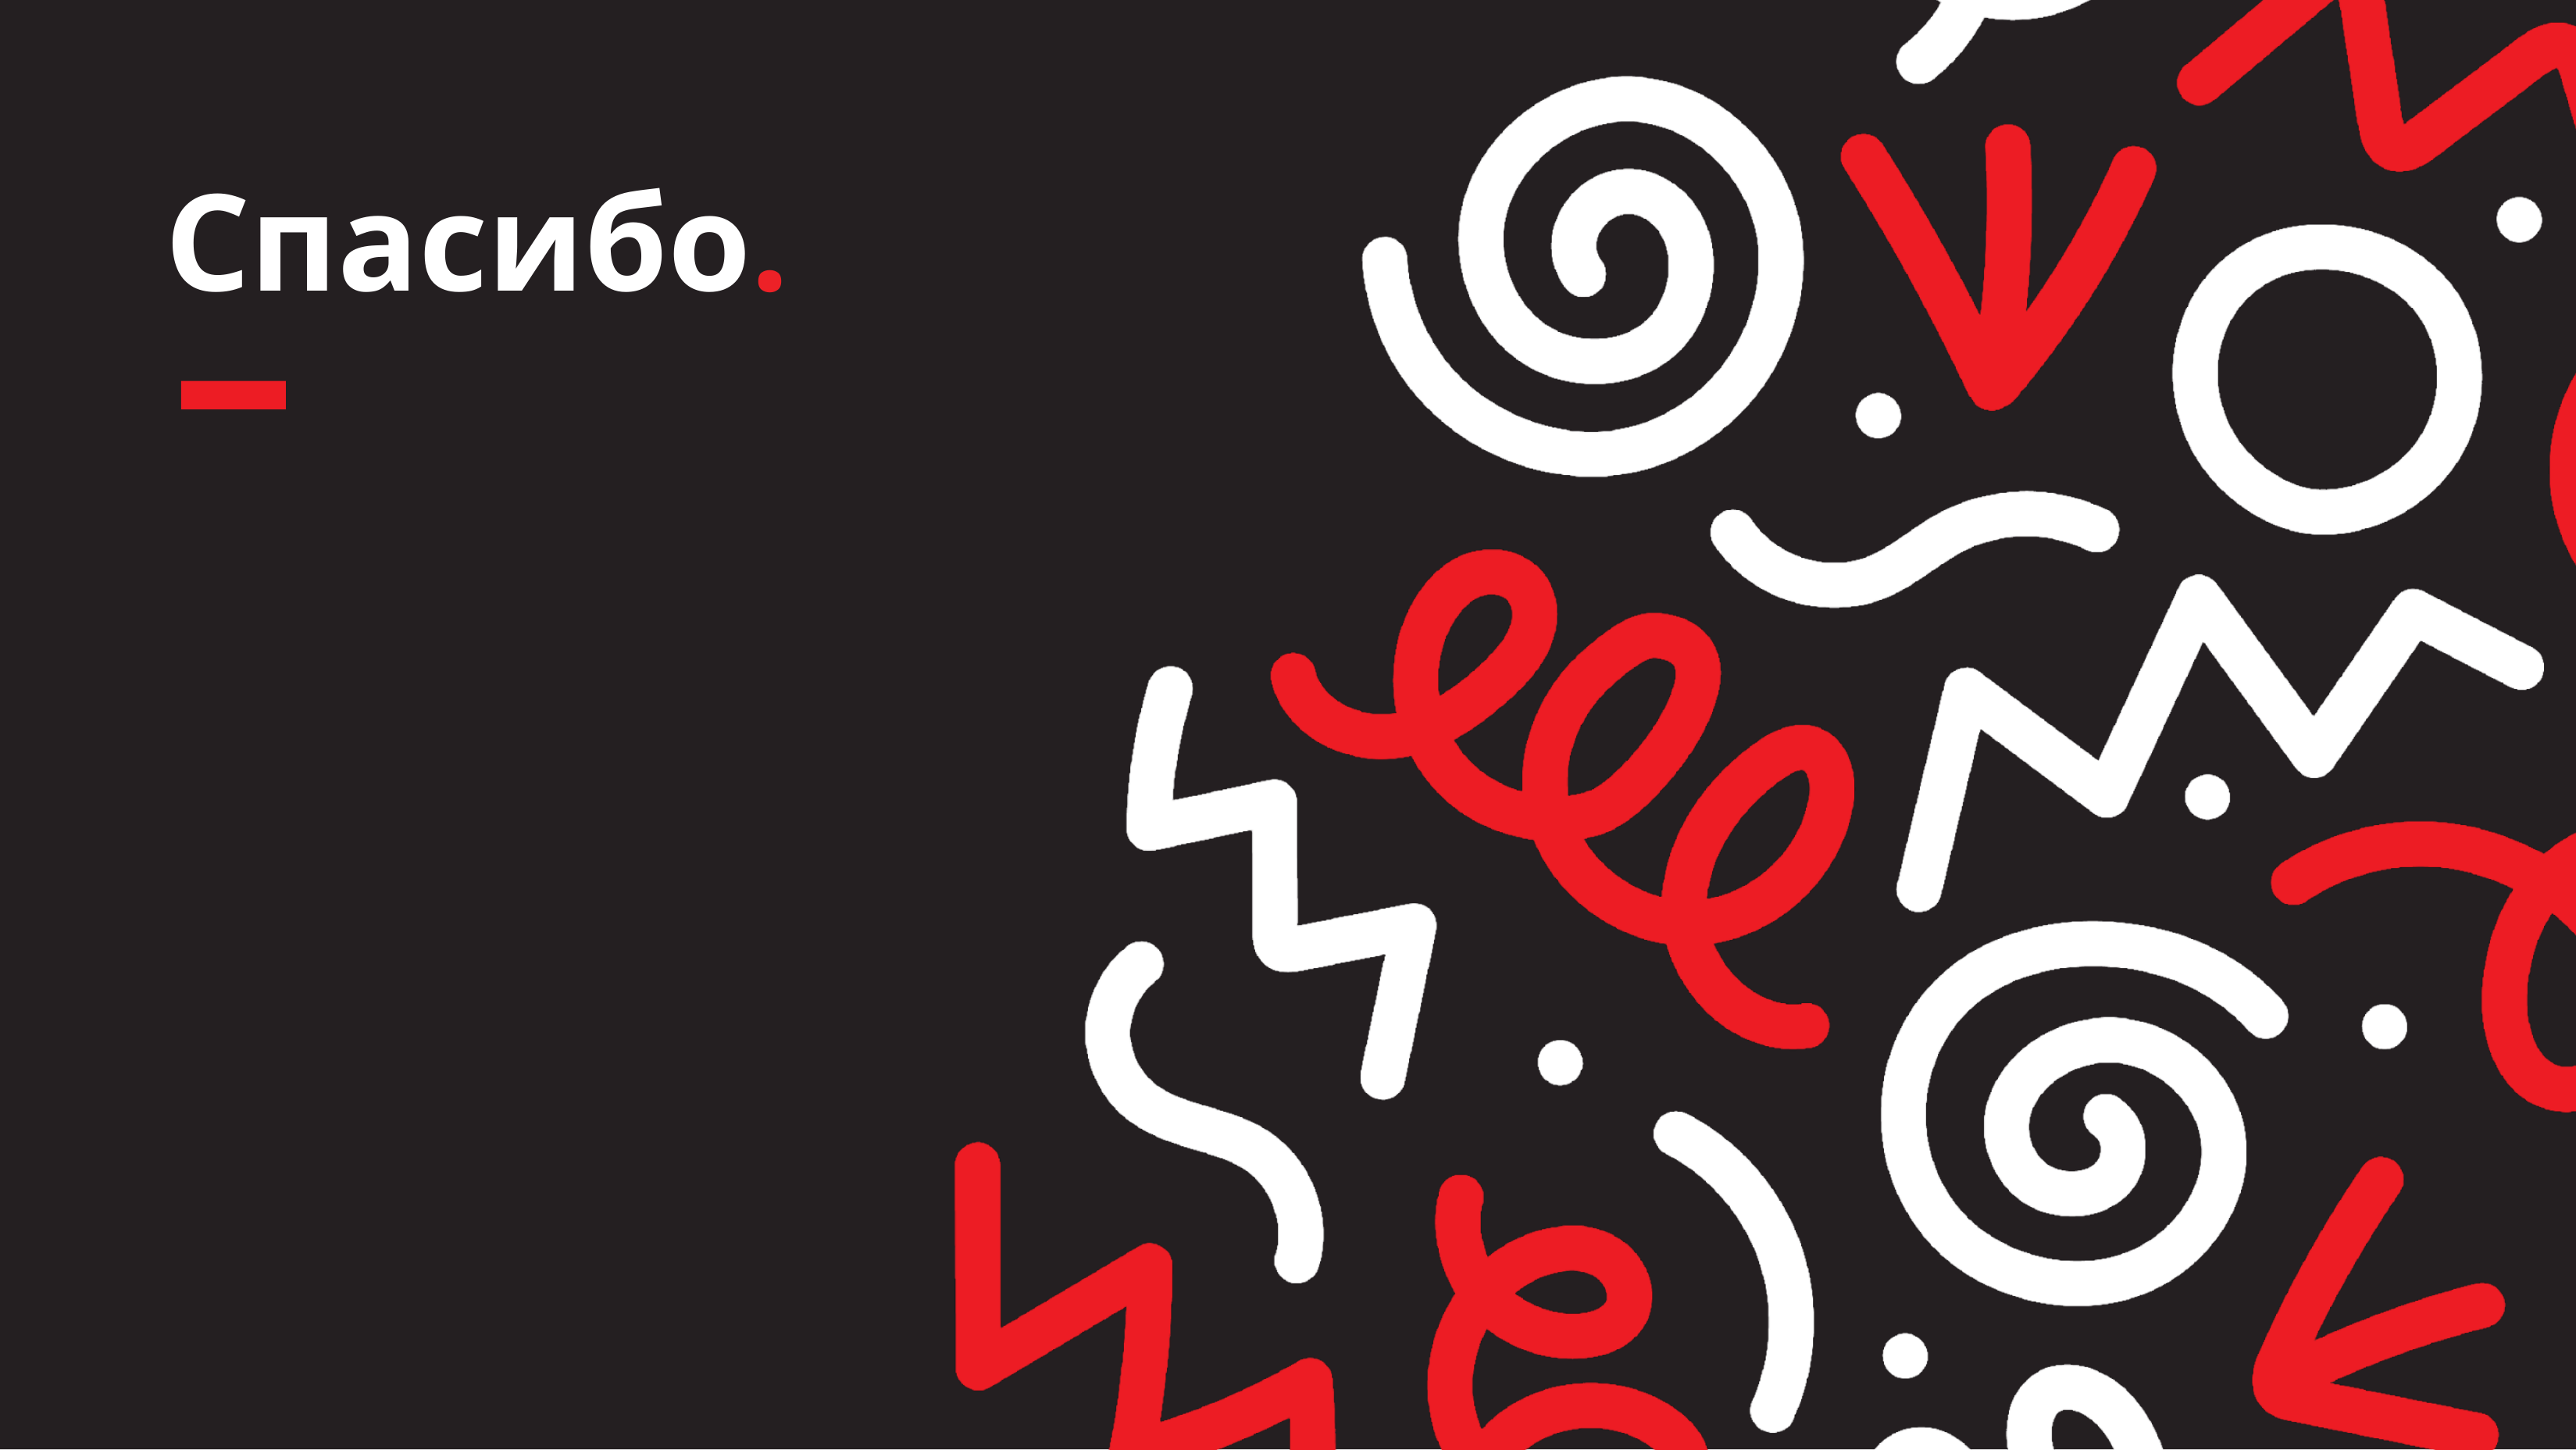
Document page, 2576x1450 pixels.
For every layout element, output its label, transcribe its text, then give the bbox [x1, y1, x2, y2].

picture [911, 0, 2576, 1450]
text_box [180, 380, 286, 409]
title Спасибо. [163, 155, 906, 399]
